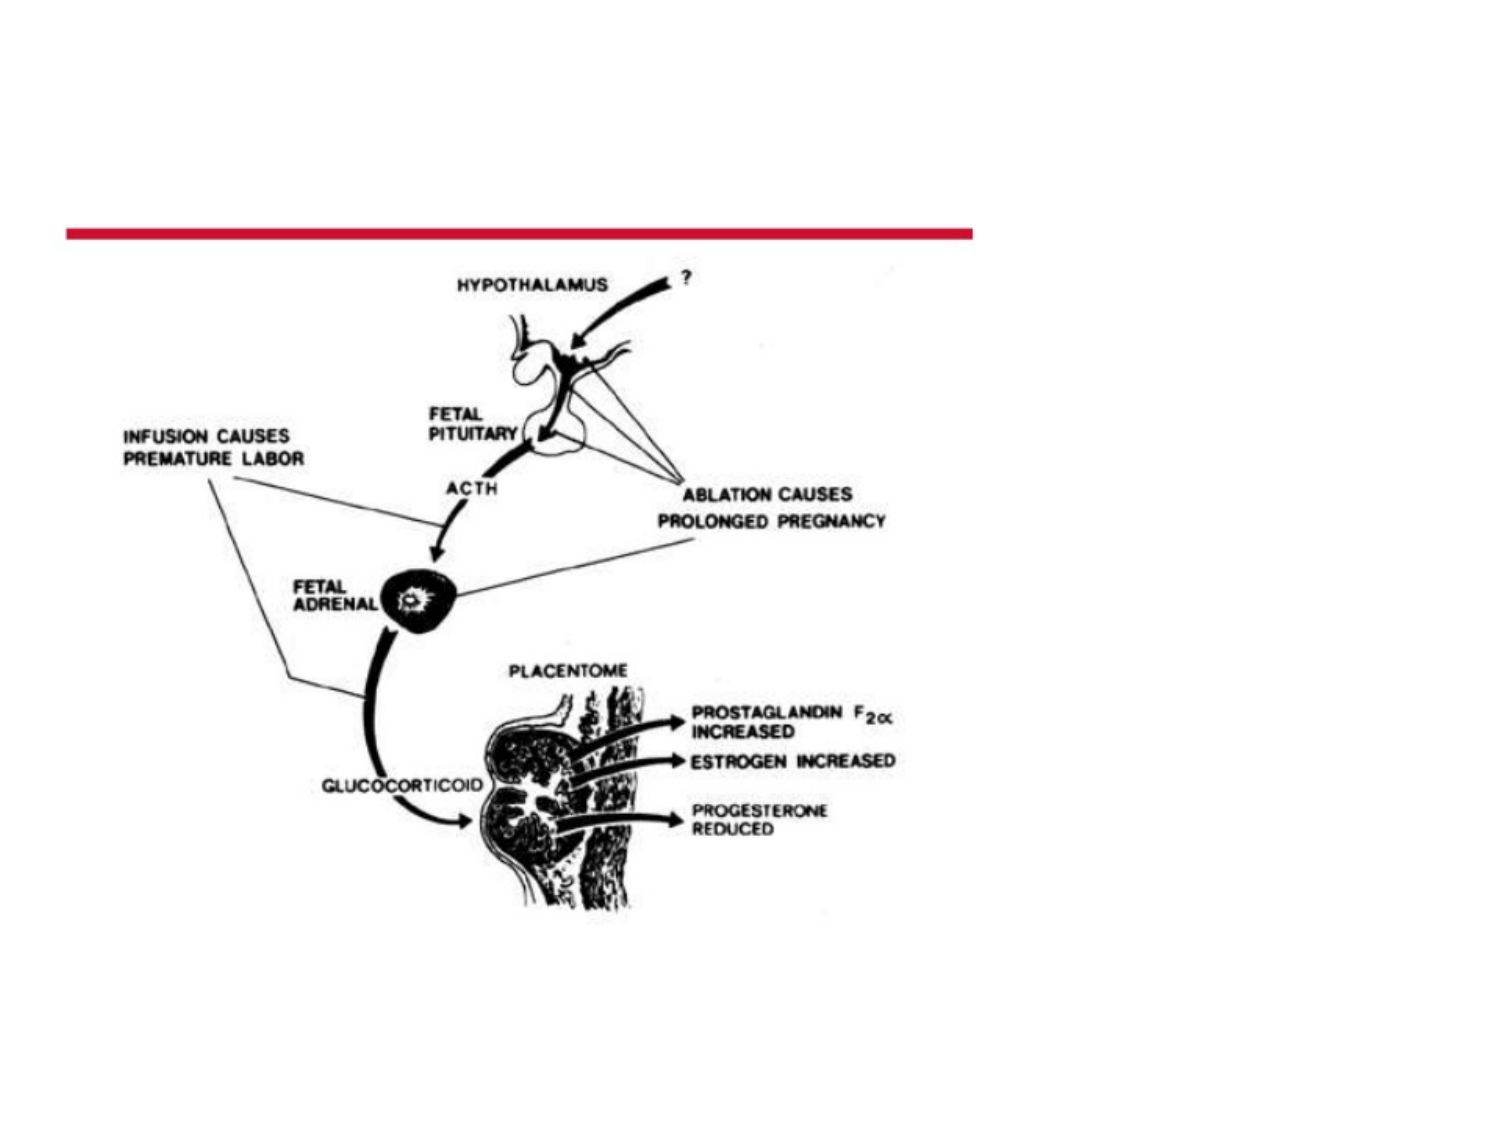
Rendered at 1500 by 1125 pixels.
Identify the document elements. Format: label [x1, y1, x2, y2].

picture [25, 176, 1023, 926]
